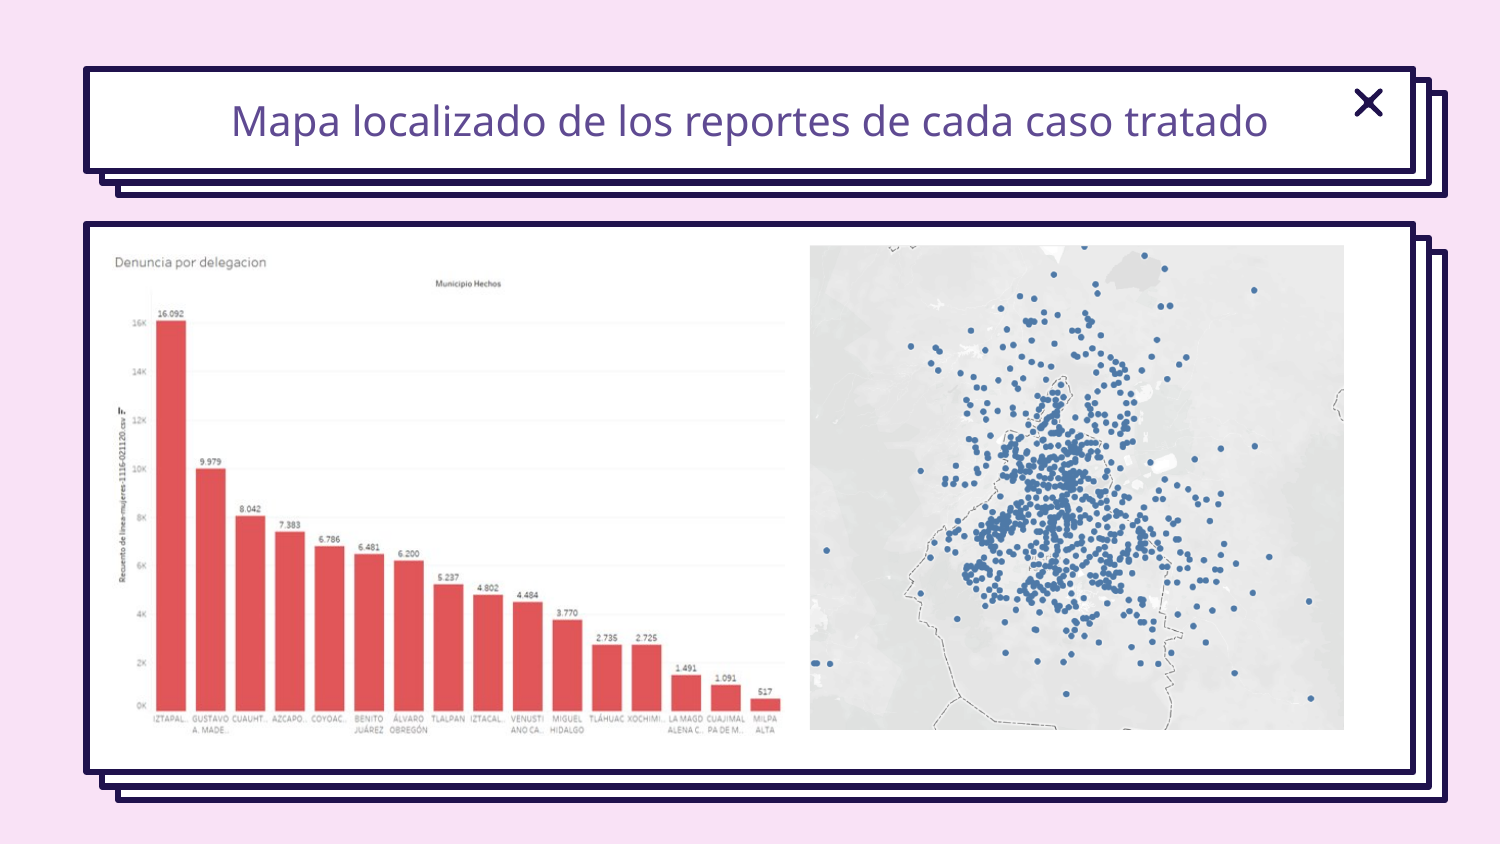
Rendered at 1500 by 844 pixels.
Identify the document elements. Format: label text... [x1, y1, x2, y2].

picture [809, 238, 1345, 731]
title Mapa localizado de los reportes de cada caso tratado [118, 72, 1382, 167]
picture [112, 254, 785, 738]
